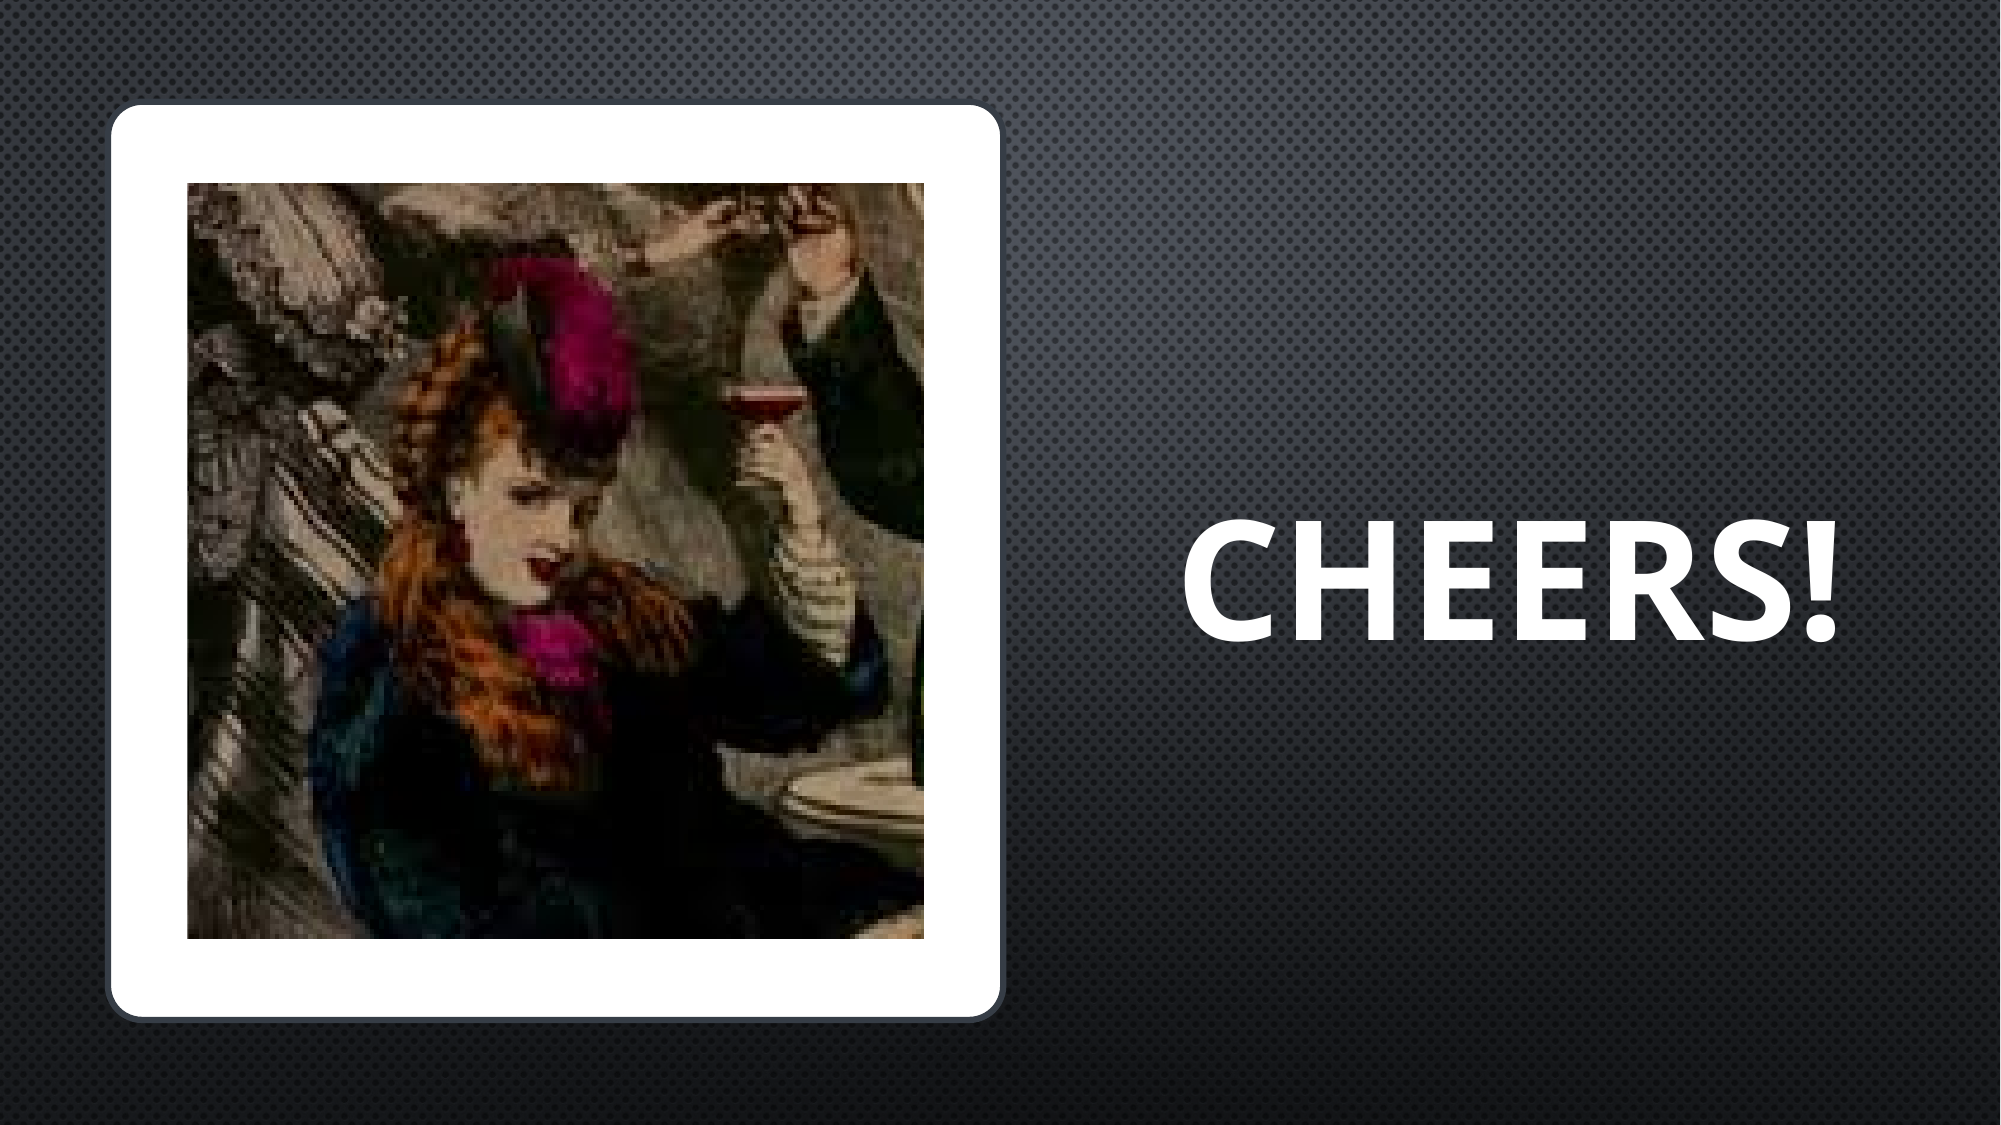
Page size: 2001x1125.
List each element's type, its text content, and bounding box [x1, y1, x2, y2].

title Cheers! [1117, 440, 1905, 682]
picture [187, 182, 925, 939]
text_box [106, 100, 1005, 1022]
